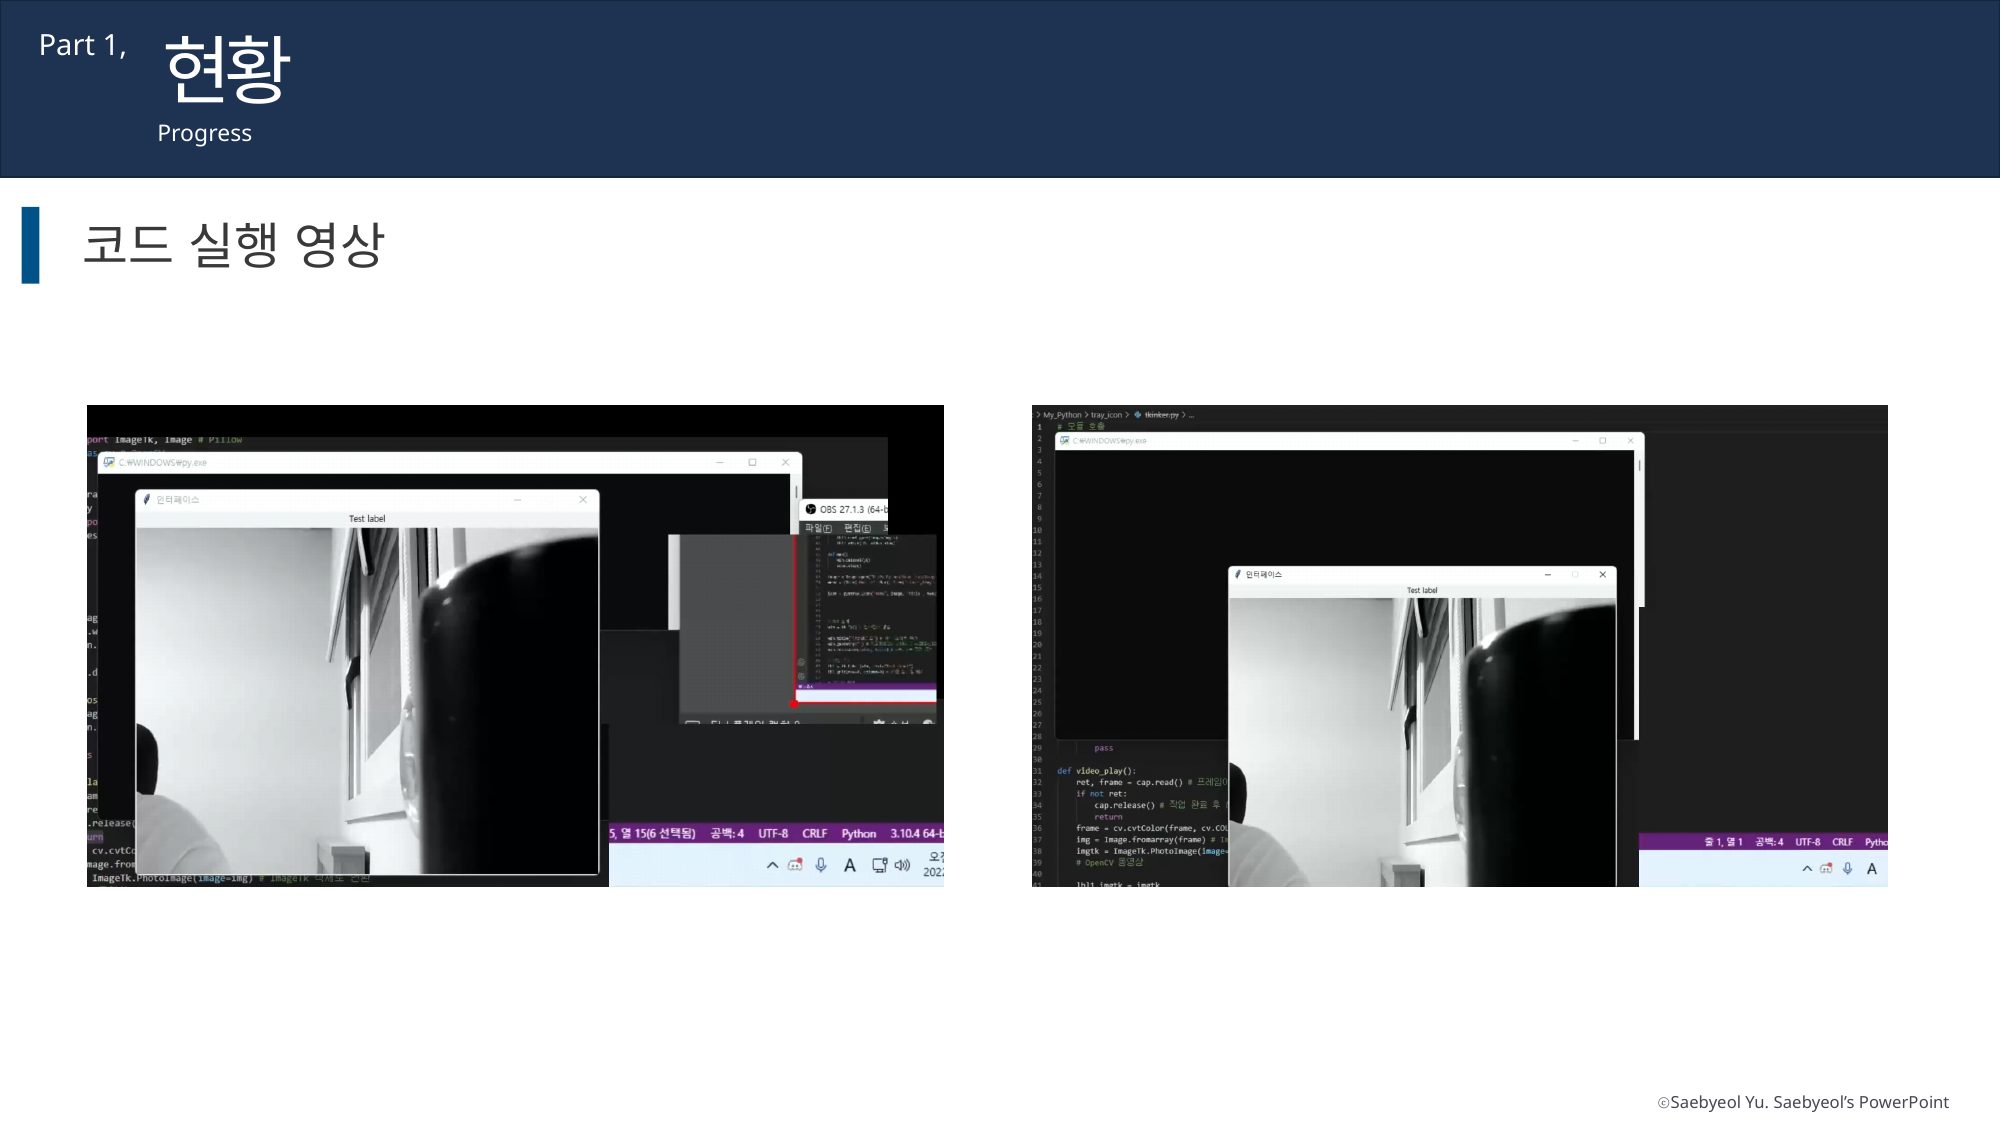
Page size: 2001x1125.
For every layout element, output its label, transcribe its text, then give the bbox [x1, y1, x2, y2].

text_box Progress [142, 110, 268, 154]
text_box [0, 0, 2000, 178]
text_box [1031, 405, 1889, 888]
text_box Part 1, [23, 19, 150, 69]
text_box [21, 206, 40, 285]
text_box 현황 [147, 16, 309, 122]
text_box 코드 실행 영상 [67, 207, 402, 283]
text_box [86, 405, 945, 888]
